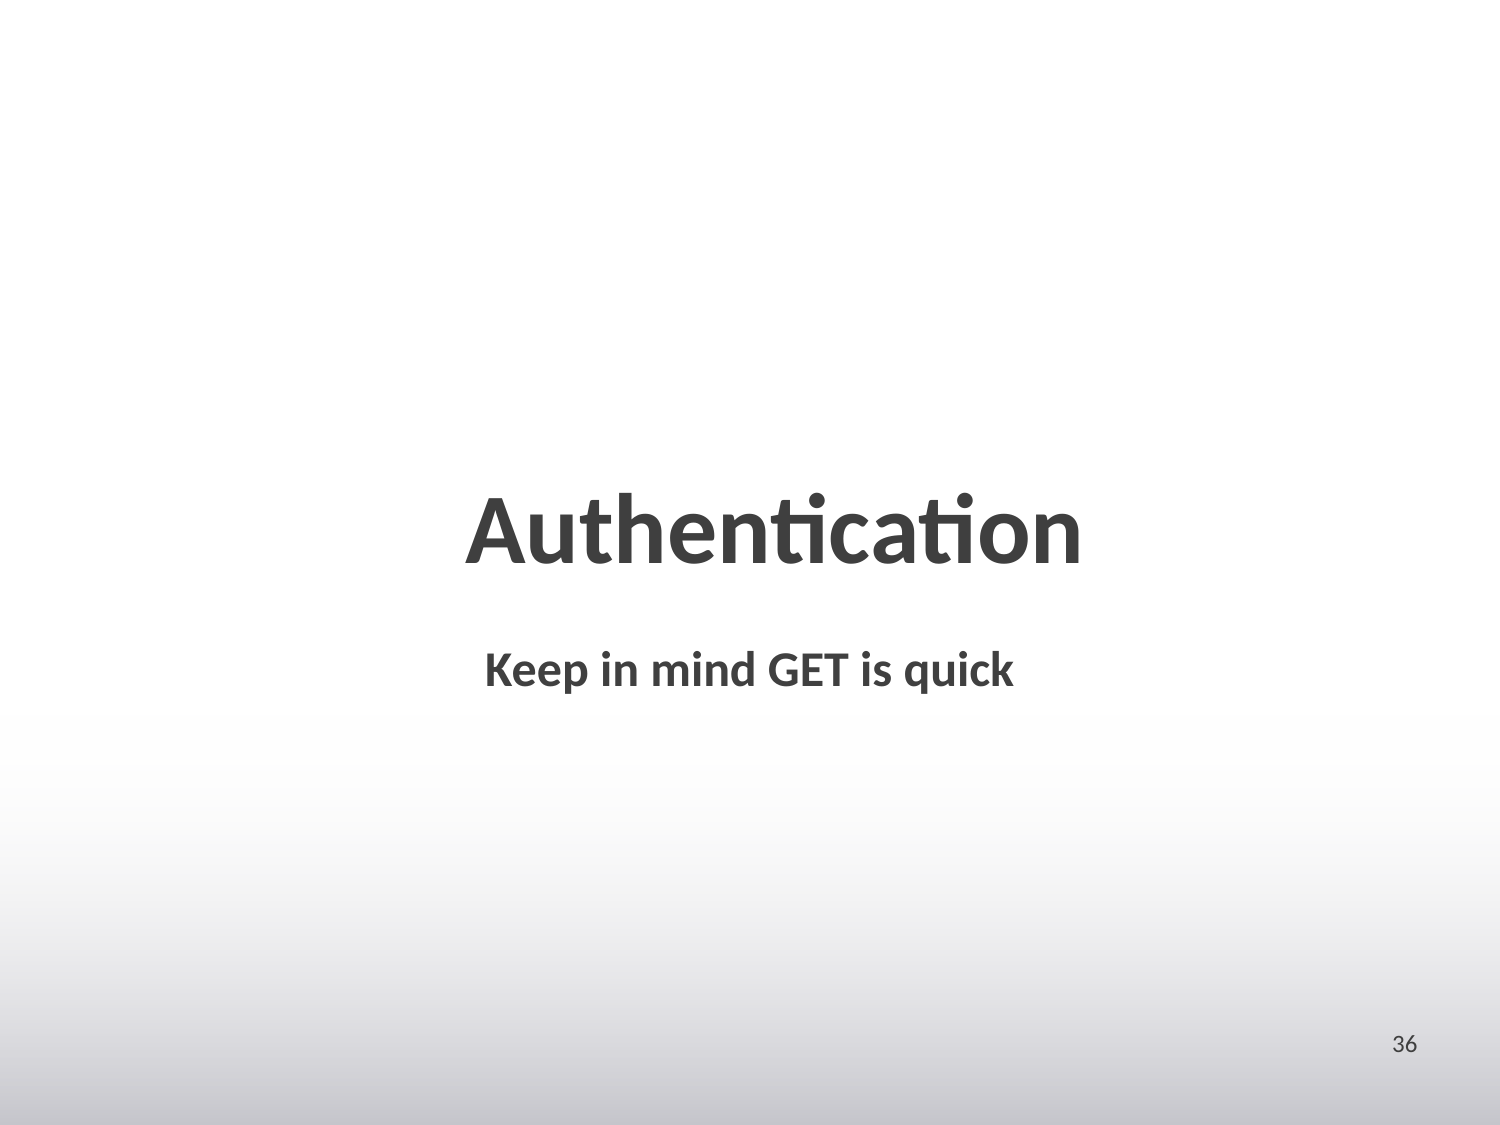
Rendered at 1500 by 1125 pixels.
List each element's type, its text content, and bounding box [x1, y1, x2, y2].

slide_number 36 [1382, 1020, 1426, 1066]
title Authentication [111, 64, 1388, 601]
list Keep in mind GET is quick [111, 620, 1388, 1075]
